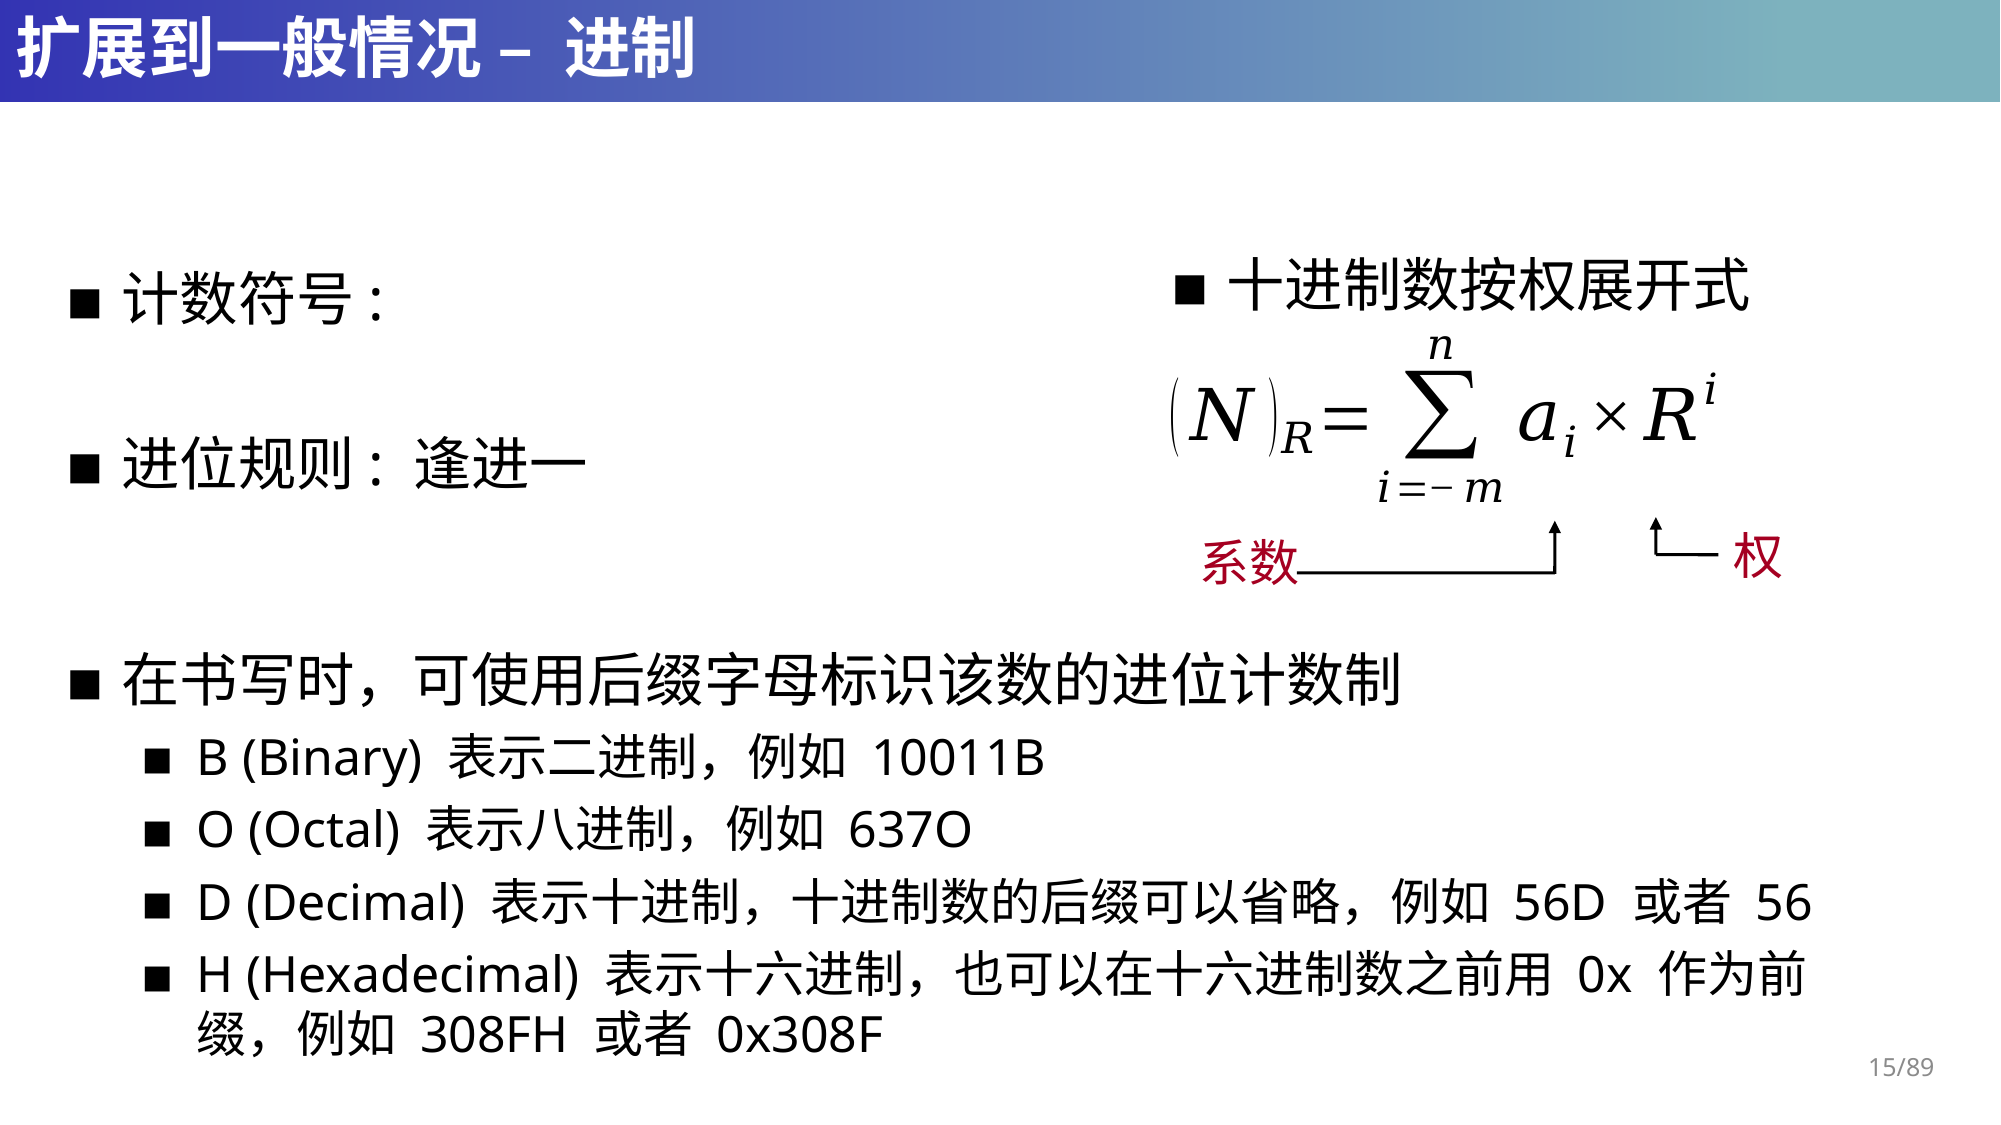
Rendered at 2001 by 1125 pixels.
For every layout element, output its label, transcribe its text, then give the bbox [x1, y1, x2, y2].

text_box 在书写时，可使用后缀字母标识该数的进位计数制 B (Binary) 表示二进制，例如 10011B O (Octal) 表示八进制，例如 637O D (Decimal) 表示十进制，十进制数的后缀可以省略，例如 56D 或者 56 H (Hexadecimal) 表示十六进制，也可以在十六进制数之前用 0x 作为前缀，例如 308FH 或者 0x308F [50, 635, 1843, 1071]
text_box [1142, 520, 1555, 600]
text_box 十进制数按权展开式 [1155, 170, 1843, 326]
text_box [1655, 517, 1800, 593]
slide_number 15/89 [1499, 1038, 1950, 1099]
